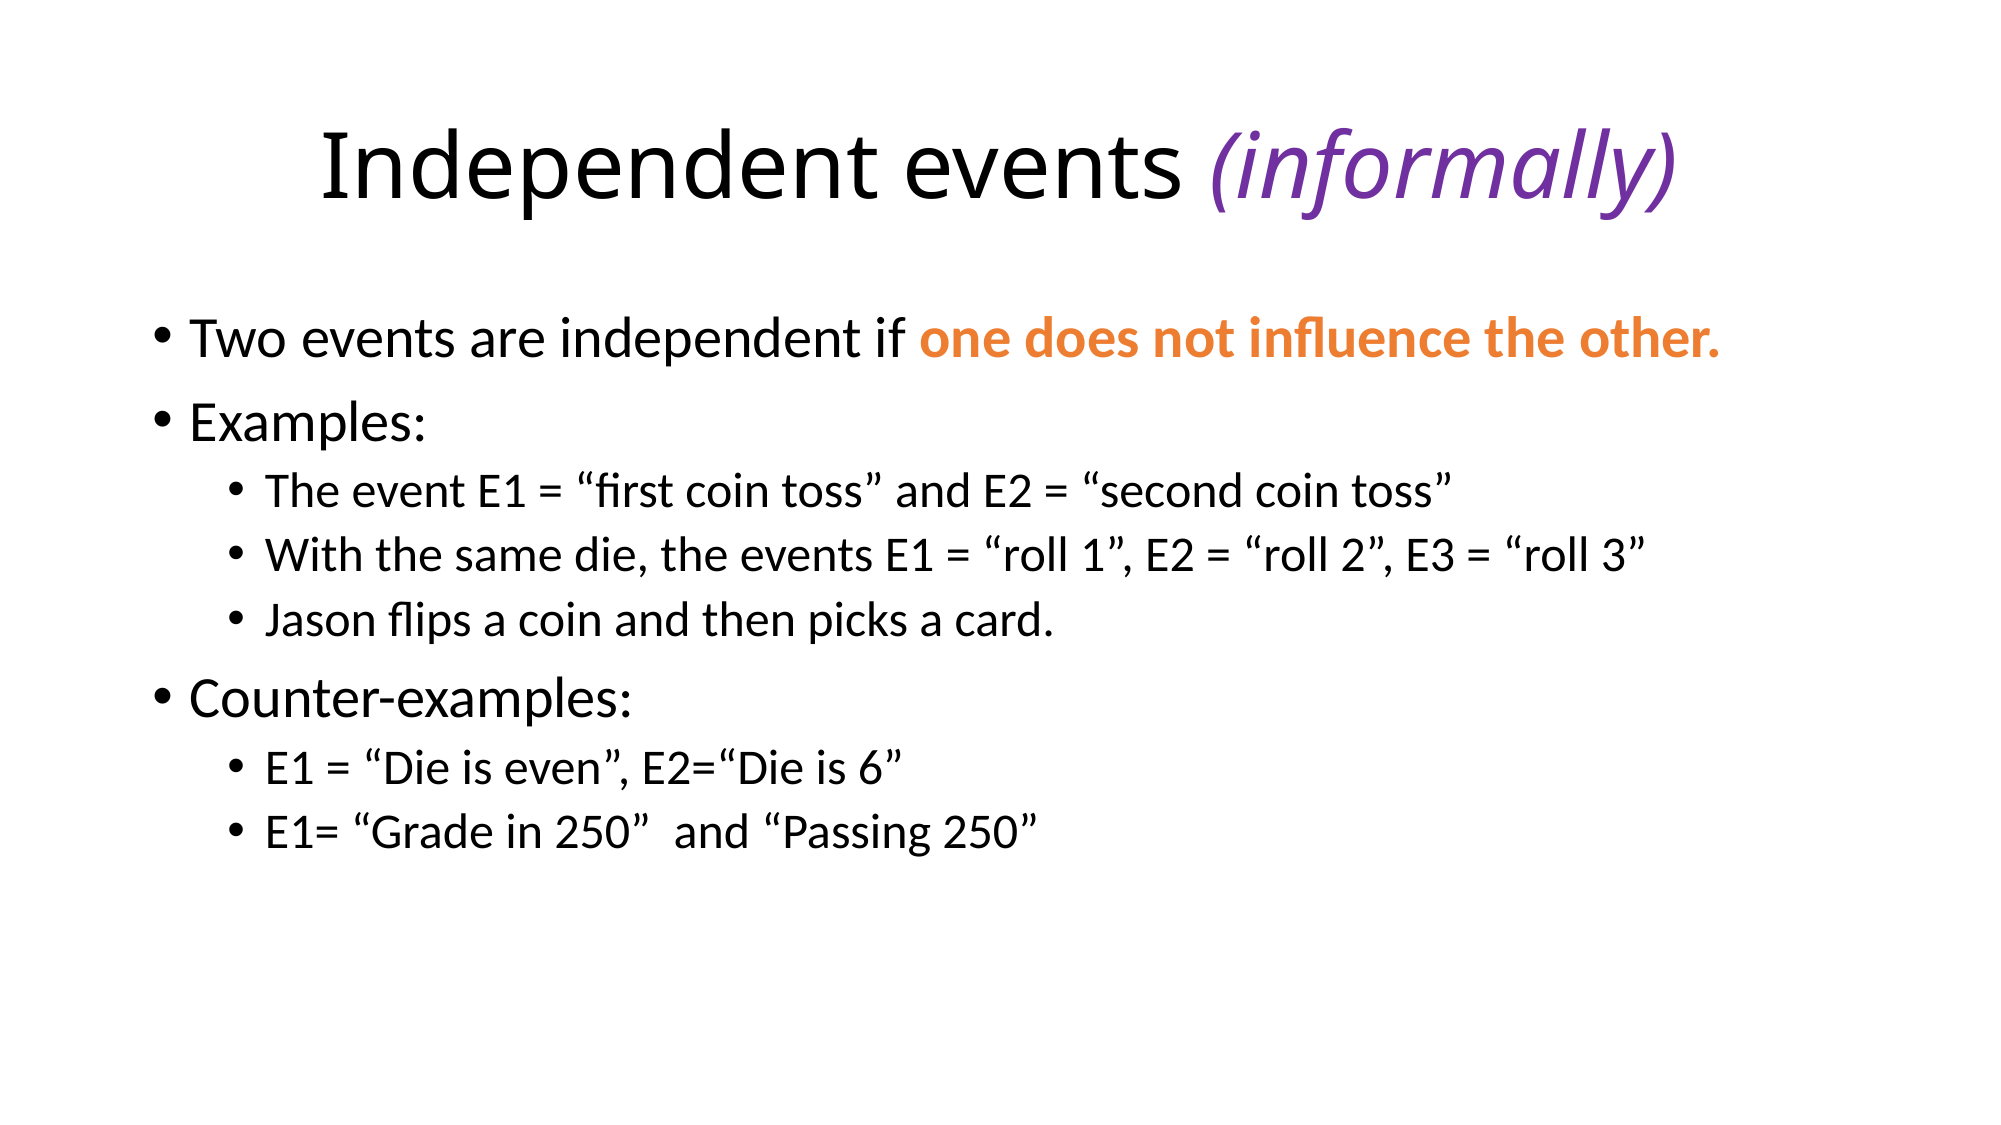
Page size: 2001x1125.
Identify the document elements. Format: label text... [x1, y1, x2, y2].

list Two events are independent if one does not influence the other. Examples: The event E1 = “first coin toss” and E2 = “second coin toss” With the same die, the events E1 = “roll 1”, E2 = “roll 2”, E3 = “roll 3” Jason flips a coin and then picks a card. Counter-examples: E1 = “Die is even”, E2=“Die is 6” E1= “Grade in 250” and “Passing 250” [137, 299, 1863, 1014]
title Independent events (informally) [137, 59, 1863, 278]
